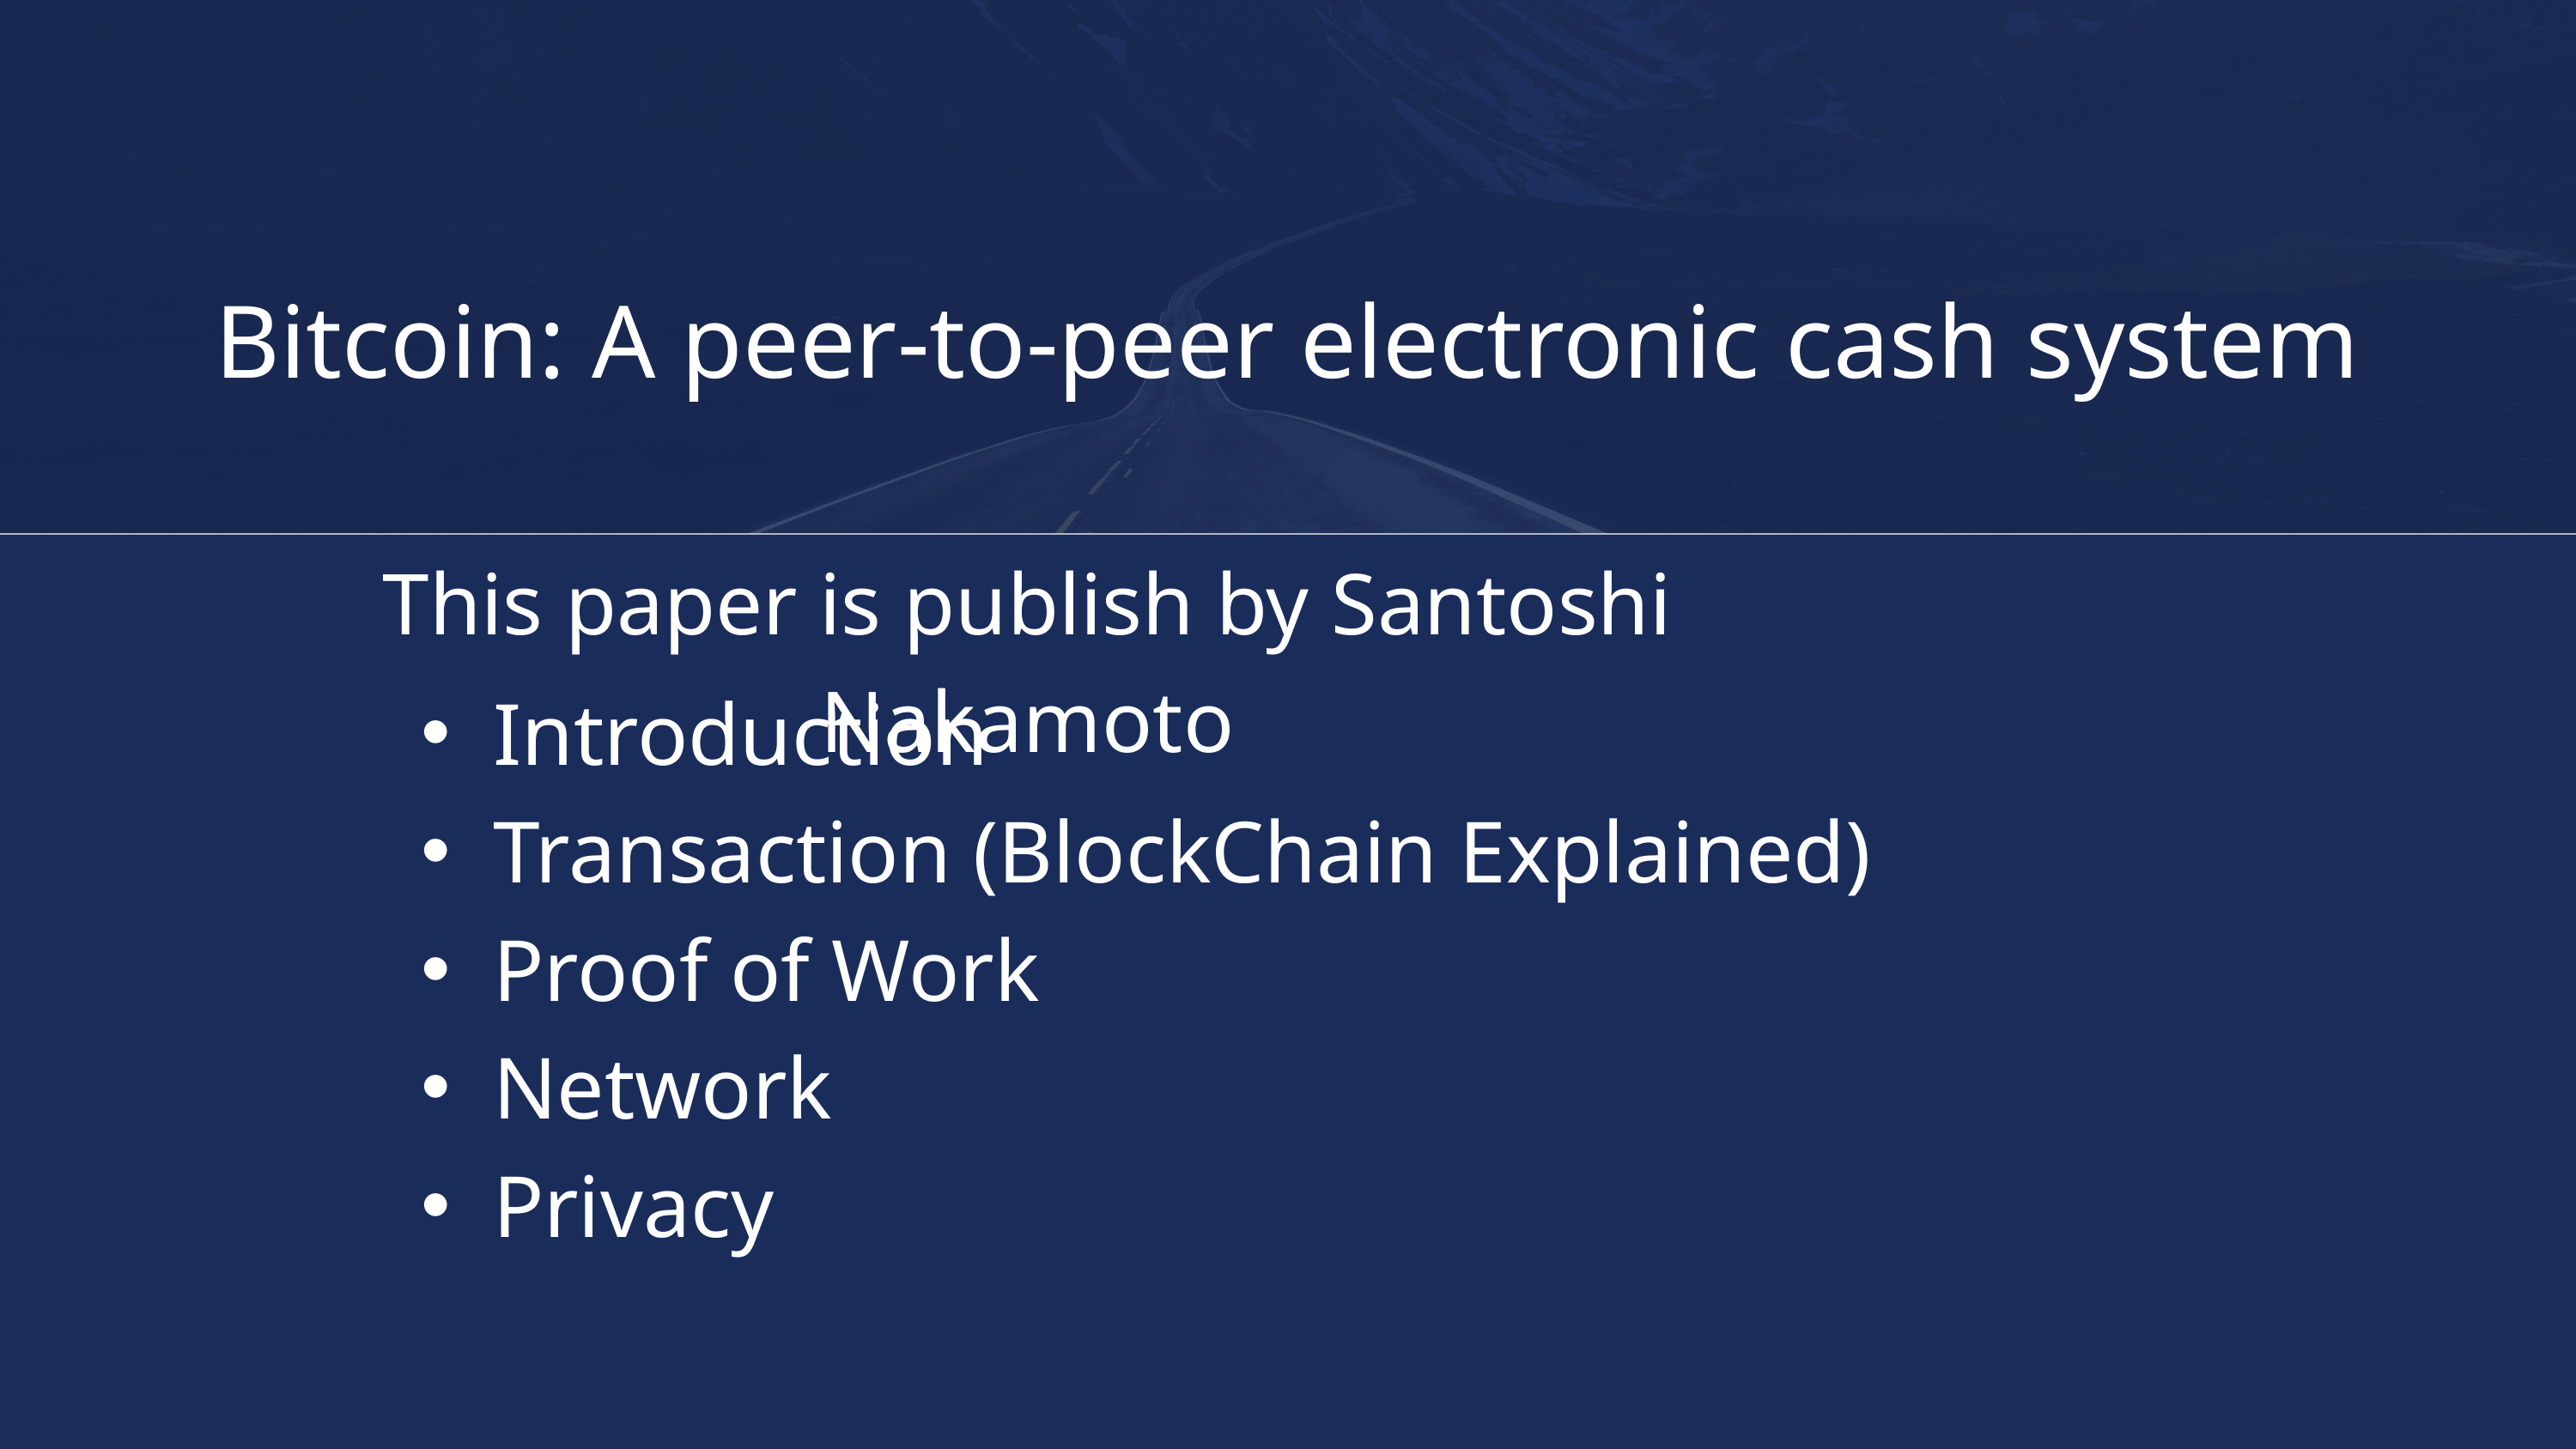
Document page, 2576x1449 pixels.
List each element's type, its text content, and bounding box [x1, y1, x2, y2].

picture [0, 0, 2576, 534]
text_box This paper is publish by Santoshi Nakamoto [276, 543, 1779, 770]
text_box Introduction Transaction (BlockChain Explained) Proof of Work Network Privacy [349, 664, 2181, 1255]
